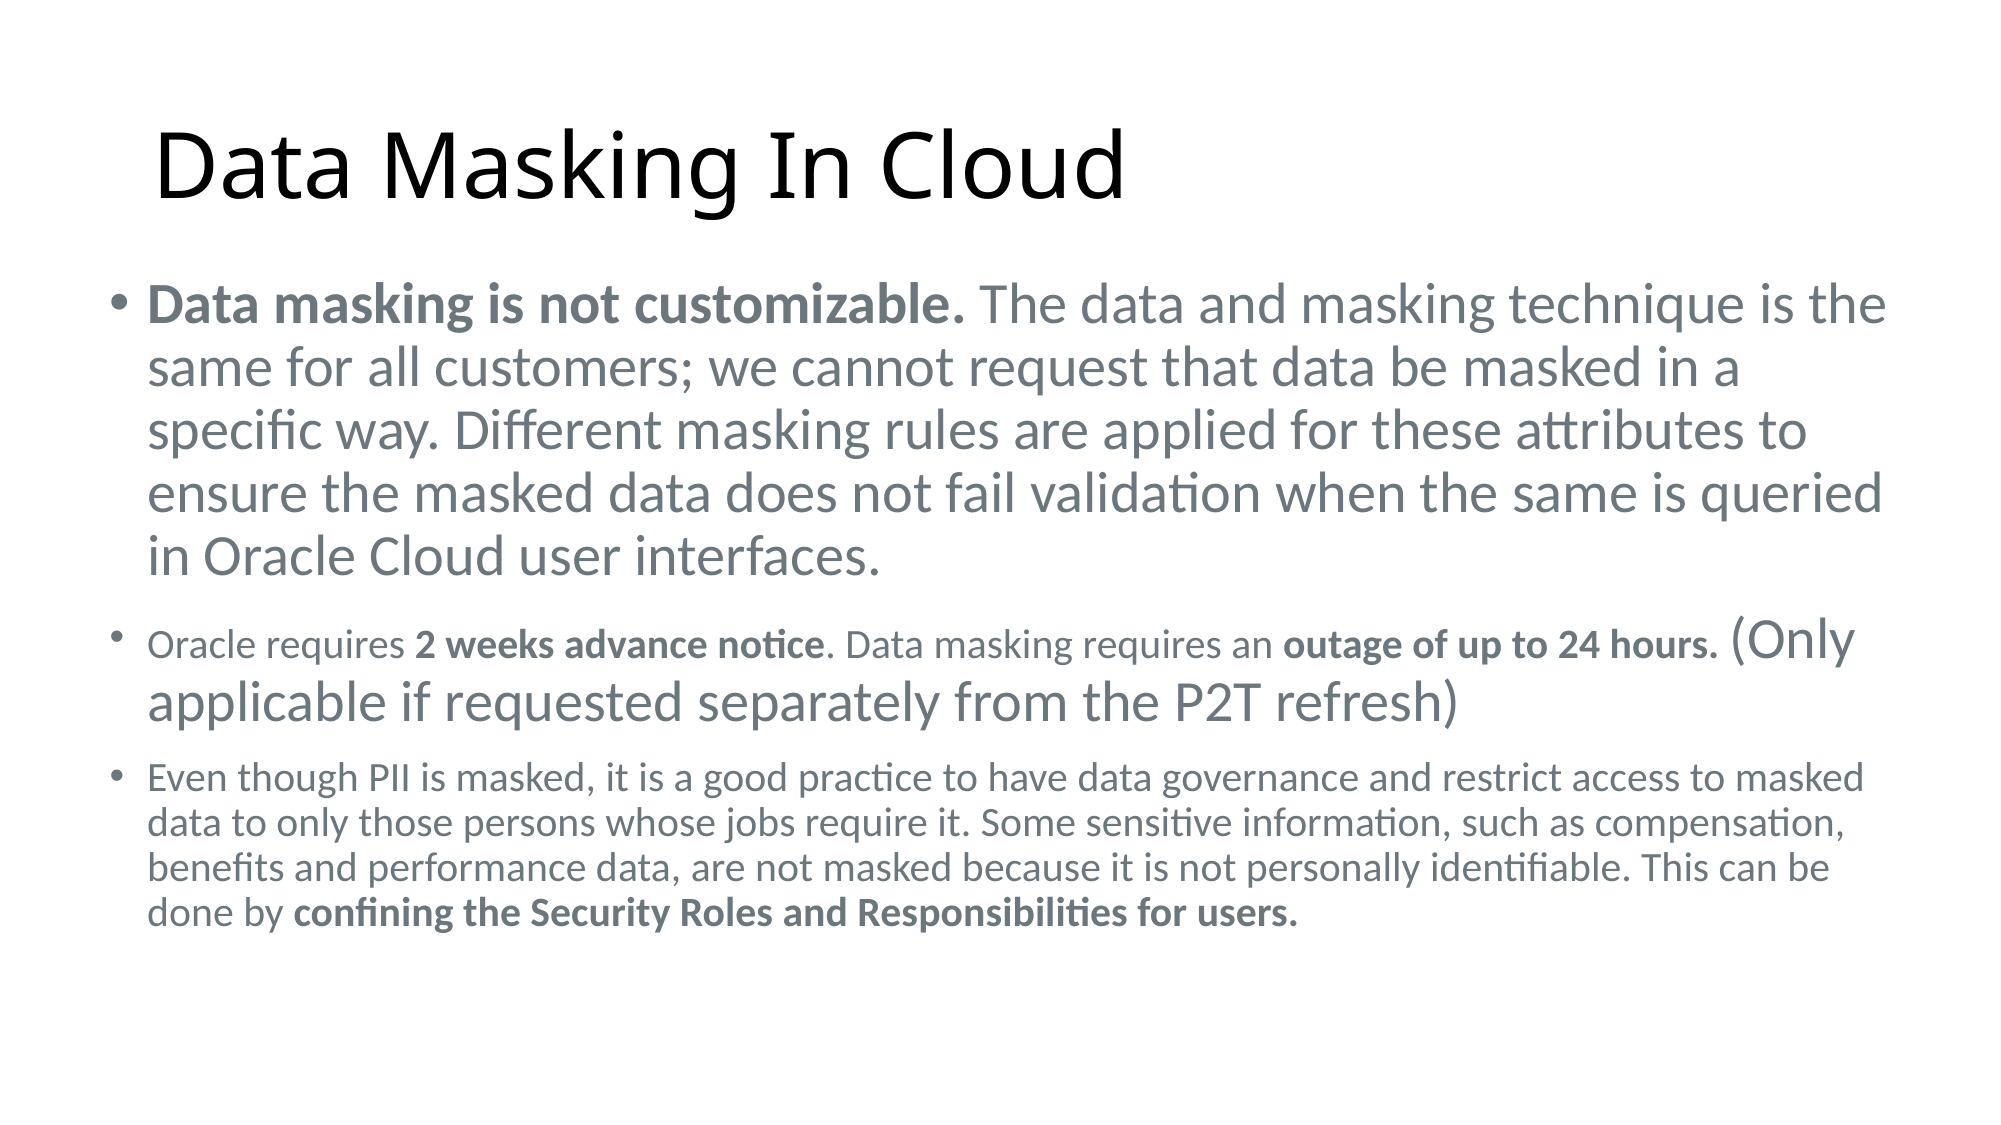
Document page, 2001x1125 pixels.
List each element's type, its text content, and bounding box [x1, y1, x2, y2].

list Data masking is not customizable. The data and masking technique is the same for all customers; we cannot request that data be masked in a specific way. Different masking rules are applied for these attributes to ensure the masked data does not fail validation when the same is queried in Oracle Cloud user interfaces. Oracle requires 2 weeks advance notice. Data masking requires an outage of up to 24 hours. (Only applicable if requested separately from the P2T refresh) Even though PII is masked, it is a good practice to have data governance and restrict access to masked data to only those persons whose jobs require it. Some sensitive information, such as compensation, benefits and performance data, are not masked because it is not personally identifiable. This can be done by confining the Security Roles and Responsibilities for users. [94, 265, 1906, 1019]
title Data Masking In Cloud [137, 59, 1863, 278]
